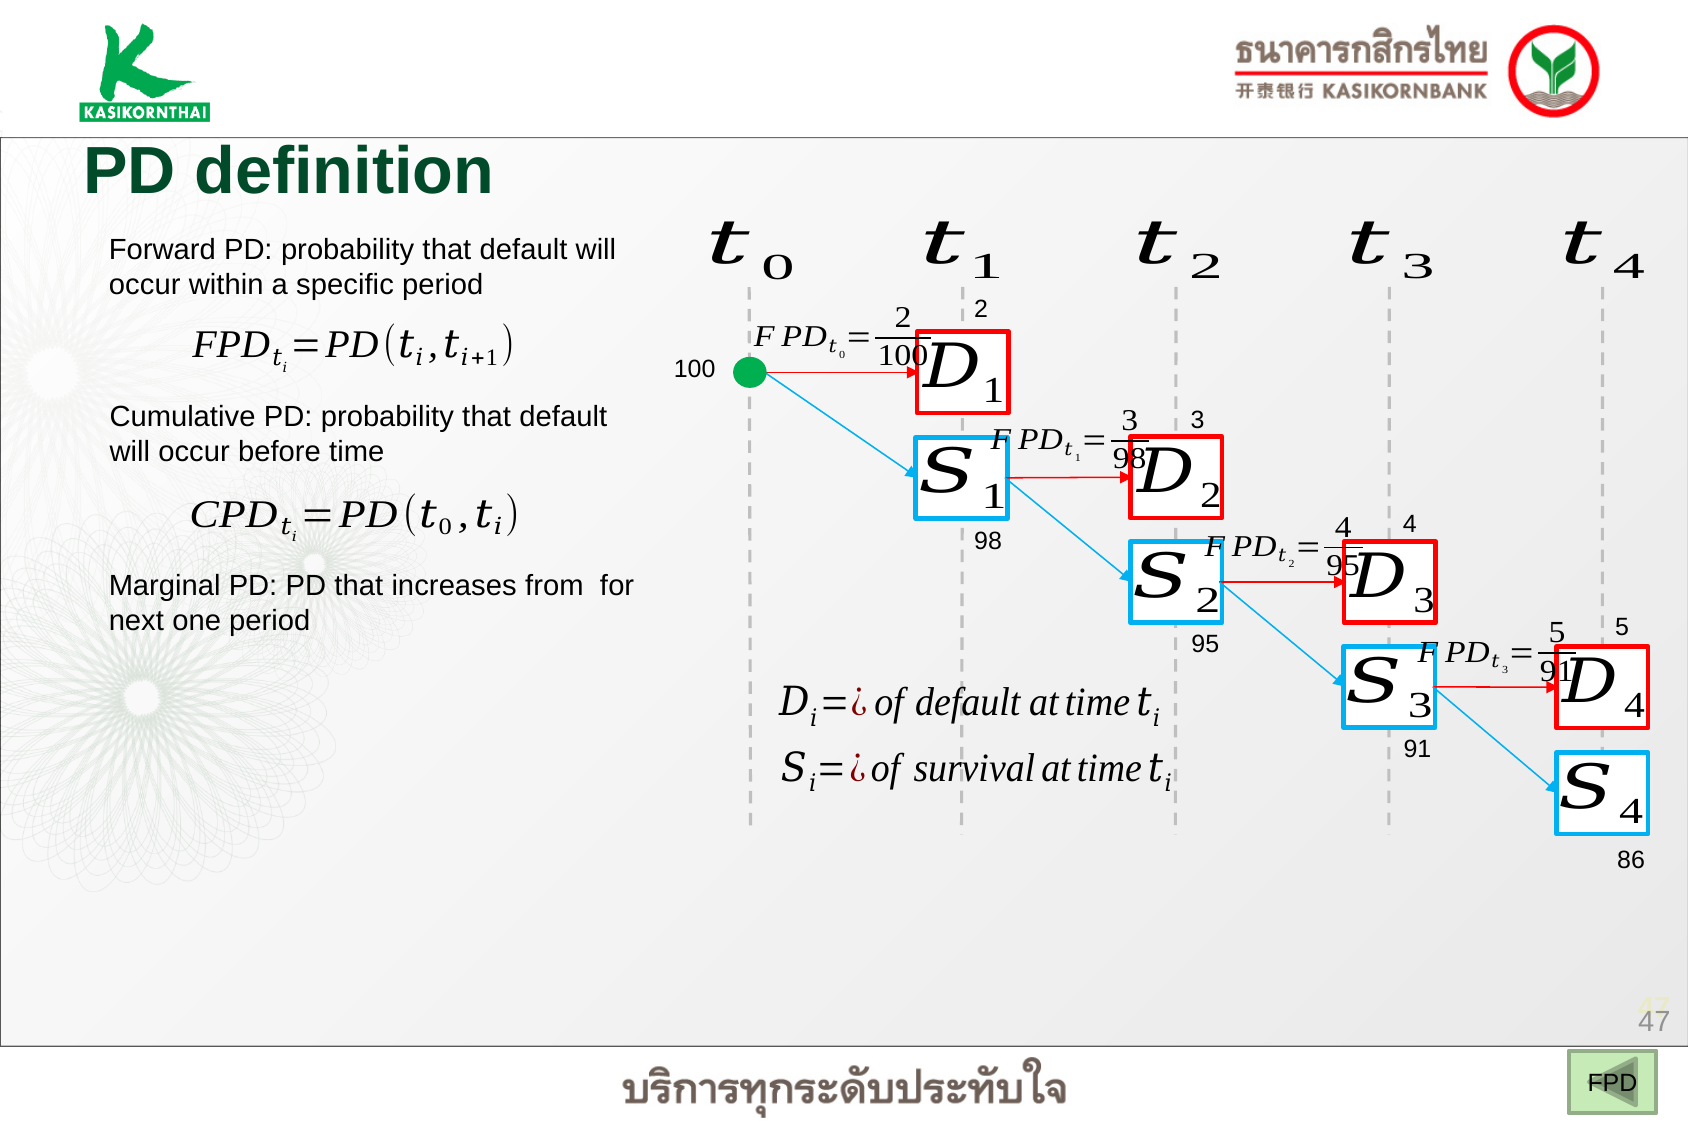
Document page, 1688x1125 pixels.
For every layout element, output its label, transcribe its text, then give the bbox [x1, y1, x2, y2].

text_box 100 [646, 344, 743, 390]
text_box 98 [968, 517, 999, 563]
picture [79, 23, 210, 122]
picture [0, 1049, 1688, 1125]
text_box 5 [1608, 603, 1650, 648]
text_box 95 [1182, 620, 1214, 665]
picture [1233, 23, 1601, 120]
text_box 2 [959, 285, 1017, 331]
text_box 91 [1393, 725, 1427, 771]
text_box 4 [1393, 500, 1462, 546]
text_box PD definition [67, 135, 721, 198]
text_box [755, 357, 767, 388]
text_box Forward PD: probability that default will occur within a specific period [94, 222, 655, 308]
text_box FPD [1567, 1049, 1658, 1115]
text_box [764, 372, 919, 479]
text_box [1432, 686, 1559, 794]
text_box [1219, 581, 1347, 688]
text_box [1004, 477, 1133, 583]
text_box 3 [1182, 395, 1230, 441]
text_box 86 [1602, 836, 1665, 881]
